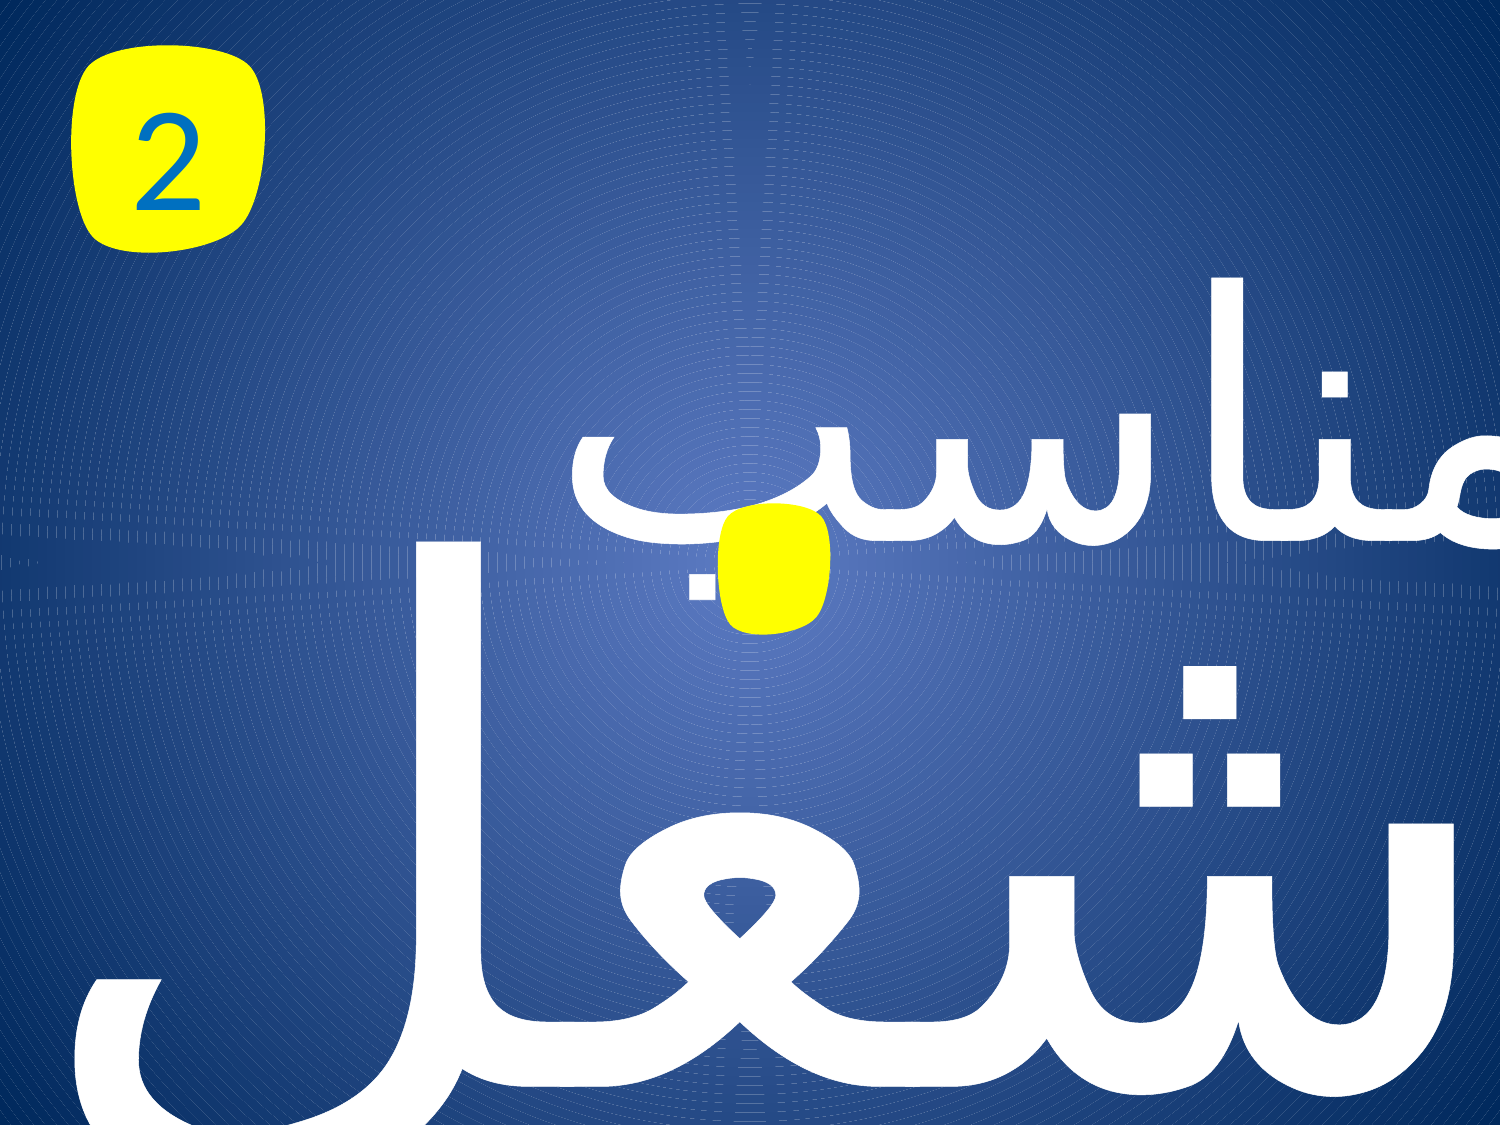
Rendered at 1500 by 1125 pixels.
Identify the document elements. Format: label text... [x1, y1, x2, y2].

text_box شعل [0, 362, 1500, 1125]
text_box مناسب‌ [424, 187, 1500, 362]
text_box 2 [69, 43, 268, 255]
